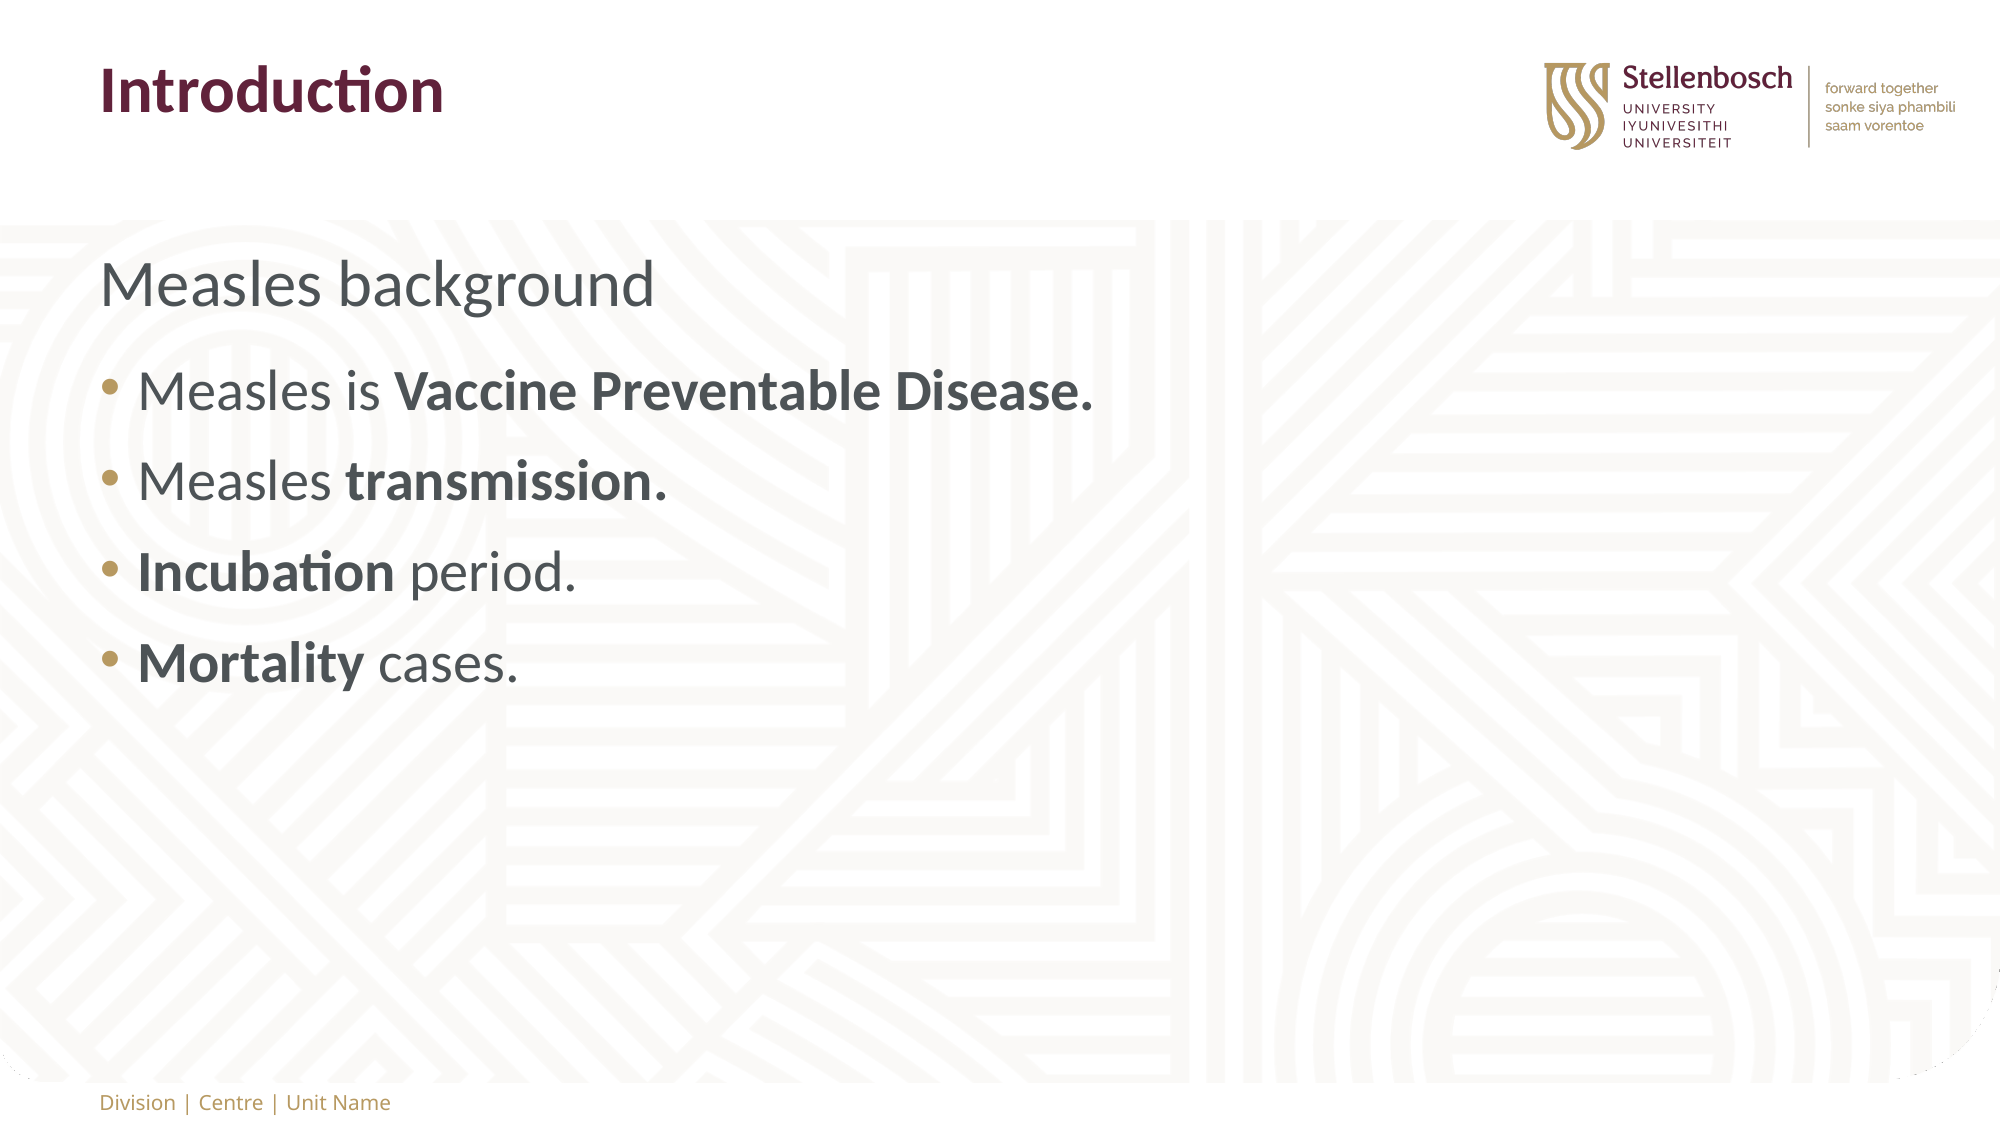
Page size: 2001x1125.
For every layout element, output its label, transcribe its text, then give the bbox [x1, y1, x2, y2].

picture [1499, 21, 2000, 192]
list Measles background [85, 226, 1910, 333]
list Measles is Vaccine Preventable Disease. Measles transmission. Incubation period. Mortality cases. [85, 344, 1910, 1069]
title Introduction [85, 47, 1452, 215]
picture [0, 969, 2000, 1125]
